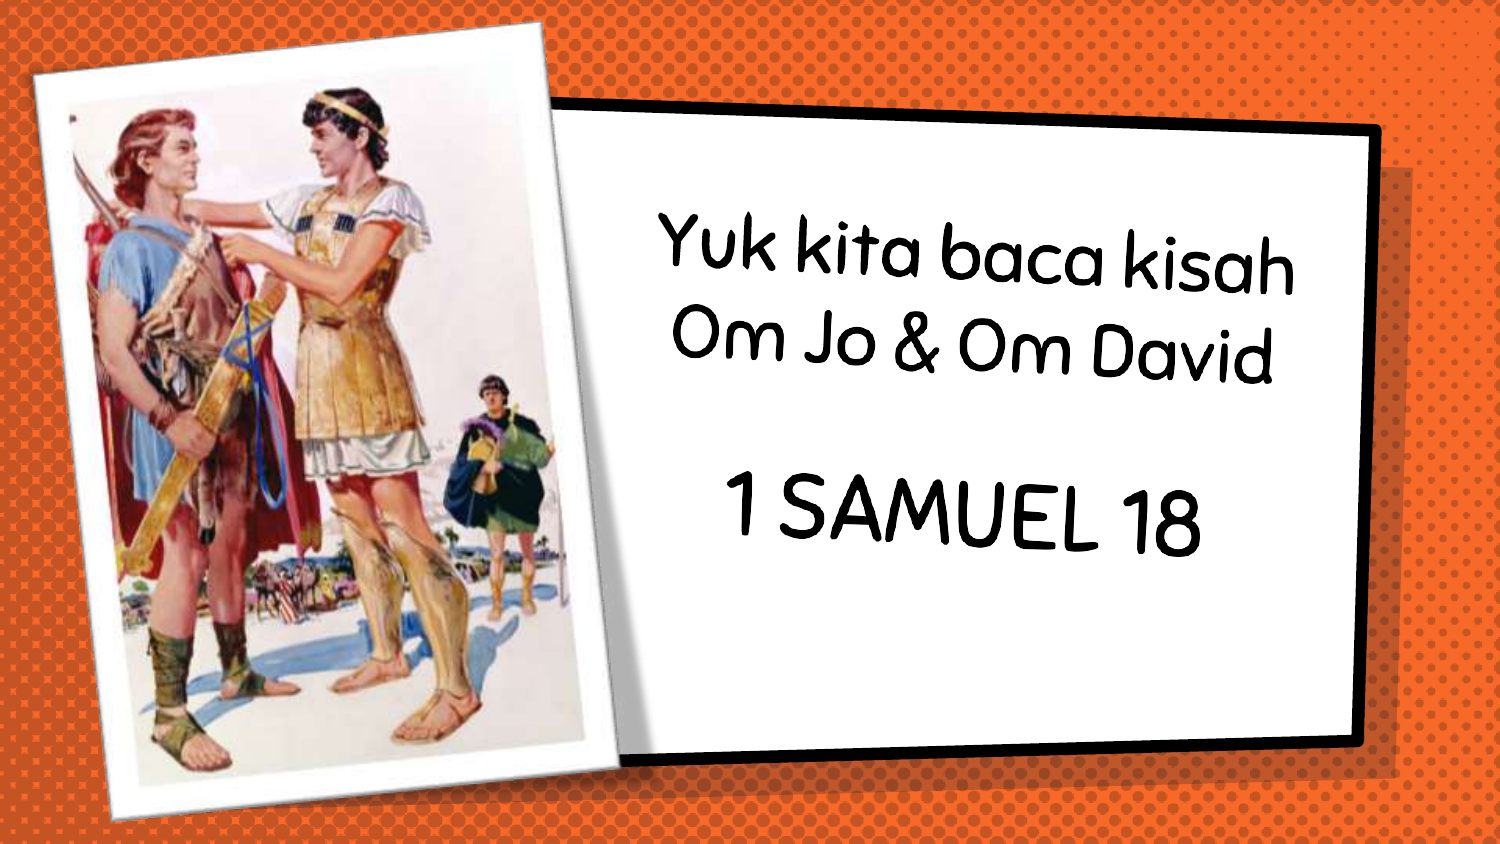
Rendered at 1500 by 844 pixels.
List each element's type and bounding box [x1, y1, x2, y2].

text_box [14, 1, 1414, 844]
picture [0, 0, 1500, 844]
